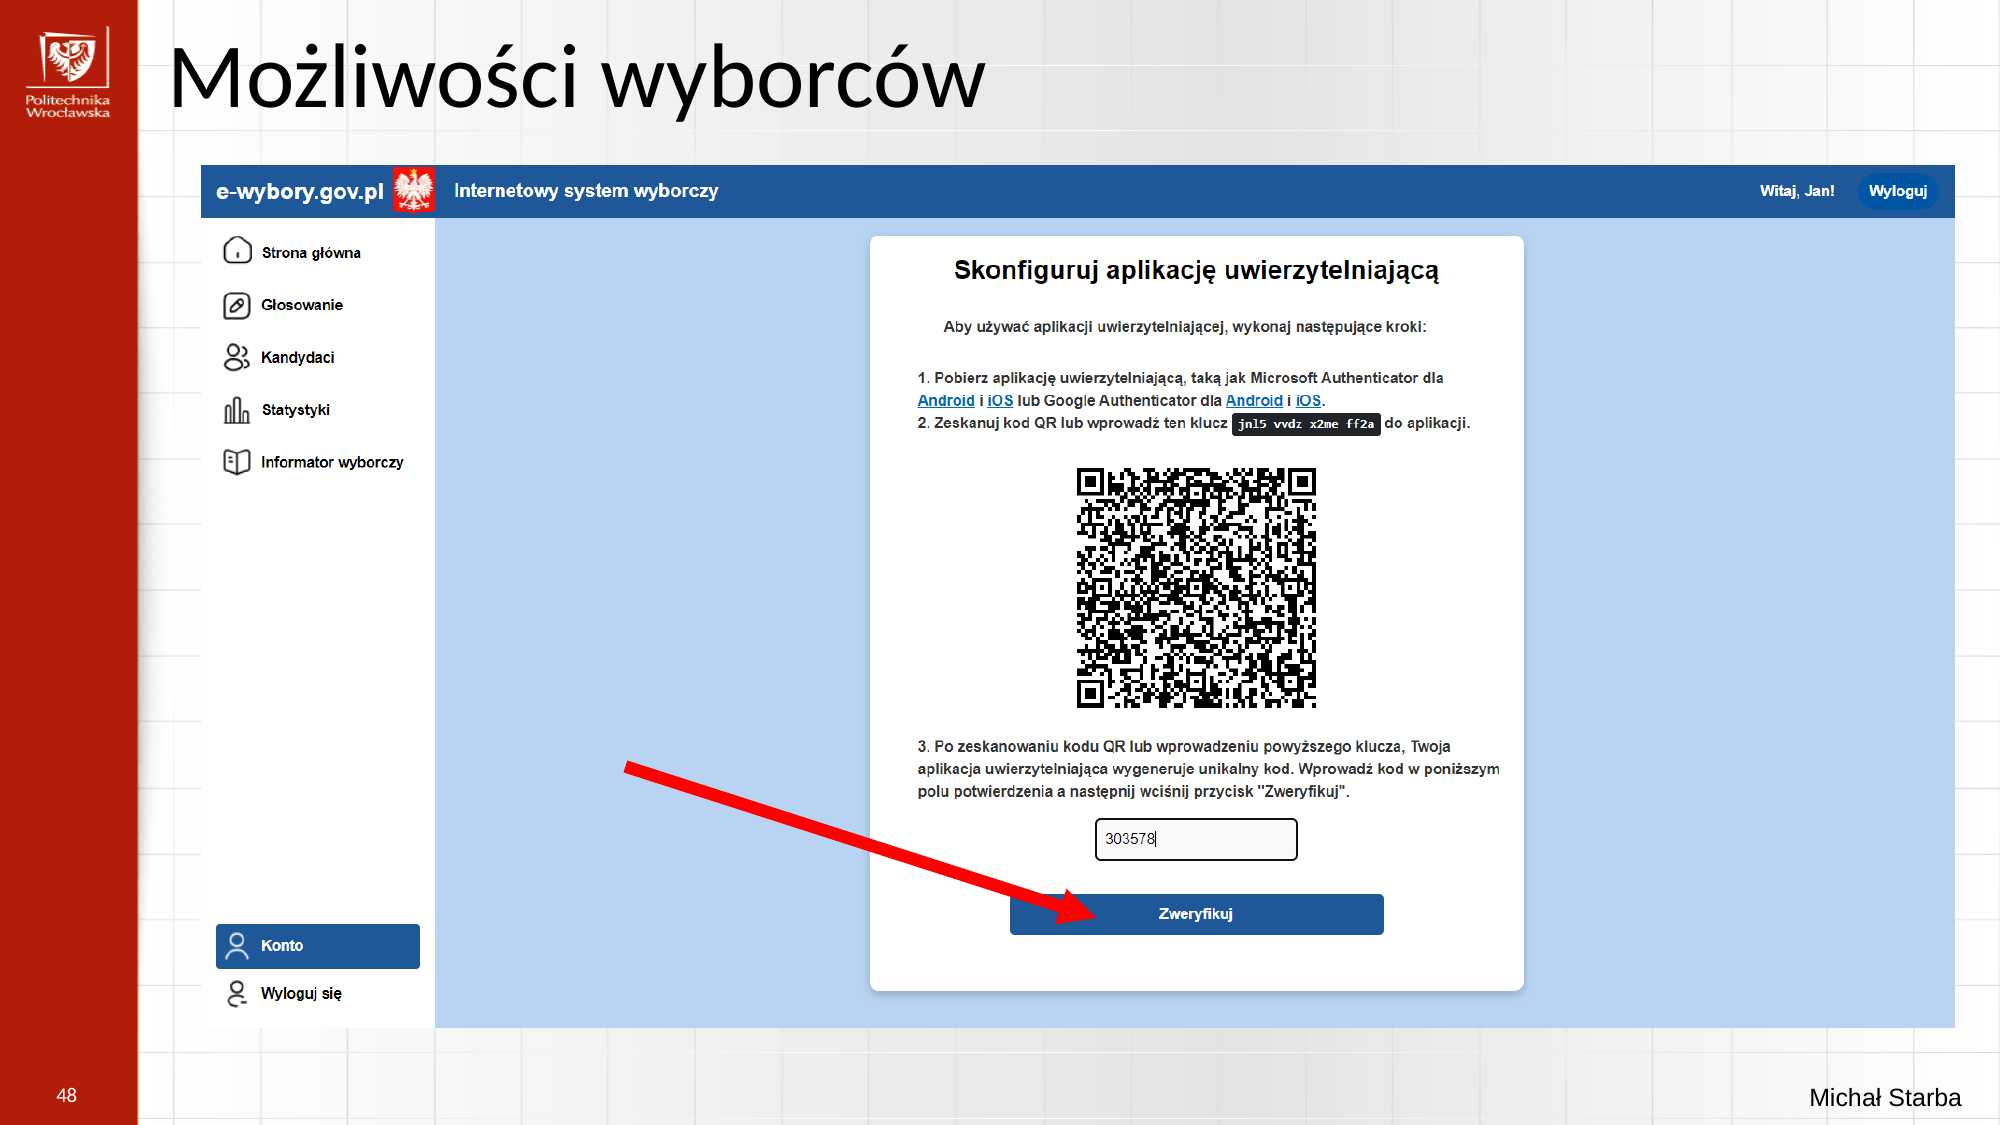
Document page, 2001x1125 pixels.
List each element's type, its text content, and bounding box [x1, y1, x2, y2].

list Możliwości wyborców [167, 0, 1980, 142]
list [201, 165, 1956, 1028]
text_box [625, 766, 1097, 919]
picture [0, 0, 2000, 1125]
text_box Michał Starba [170, 1073, 1978, 1119]
